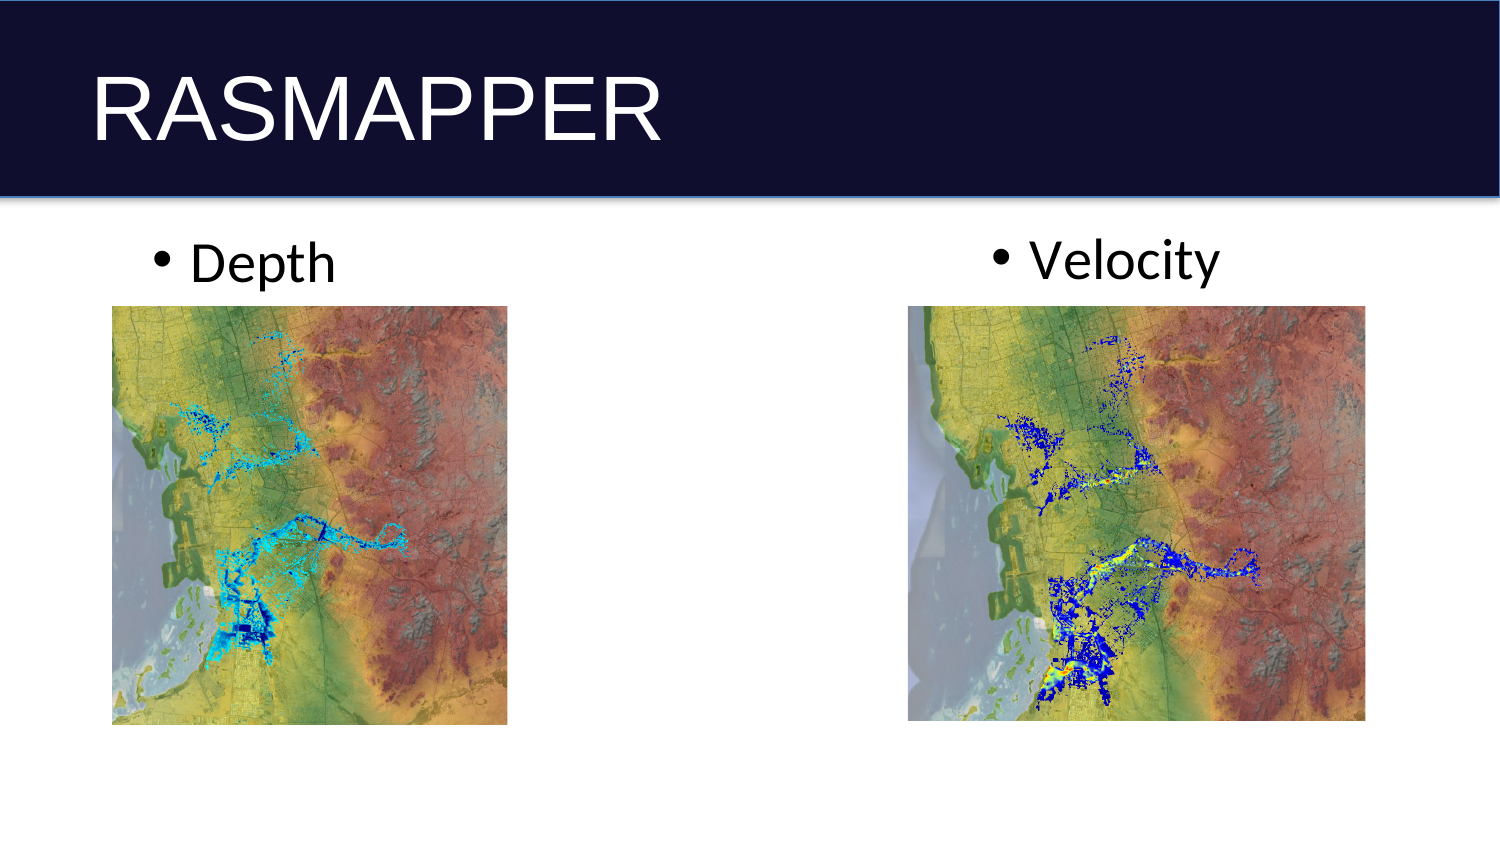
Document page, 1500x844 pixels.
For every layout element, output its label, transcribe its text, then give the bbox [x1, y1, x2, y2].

picture [111, 306, 508, 725]
title RASMAPPER [75, 33, 1425, 175]
picture [907, 306, 1366, 721]
text_box Depth [150, 221, 527, 294]
text_box Velocity [989, 219, 1341, 292]
